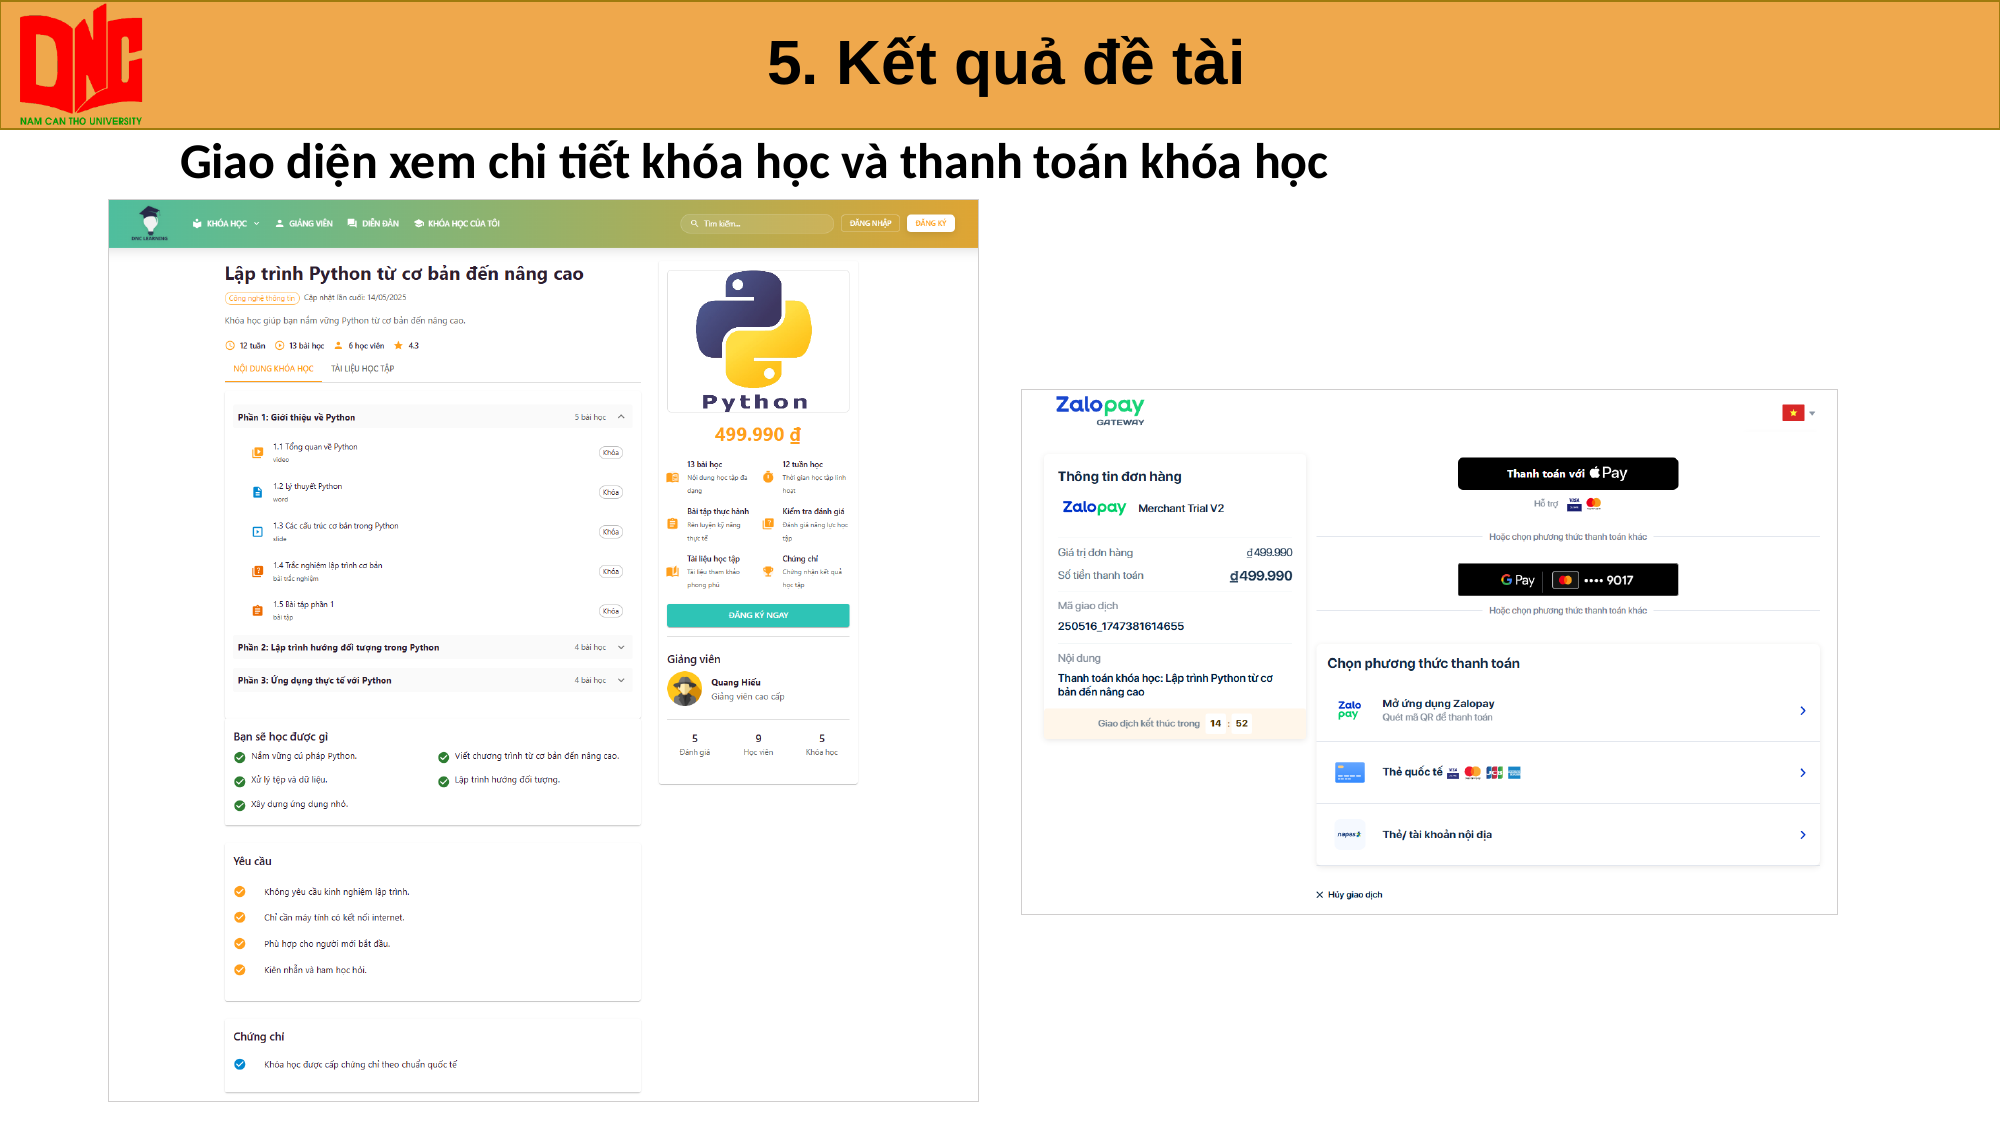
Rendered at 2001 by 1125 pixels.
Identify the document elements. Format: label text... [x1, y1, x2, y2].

picture [18, 1, 143, 125]
picture [108, 199, 979, 1102]
text_box [1869, 0, 2000, 130]
text_box [0, 0, 144, 130]
list Giao diện xem chi tiết khóa học và thanh toán khóa học [107, 128, 1893, 1099]
picture [1021, 389, 1838, 915]
title 5. Kết quả đề tài [144, 0, 1869, 128]
